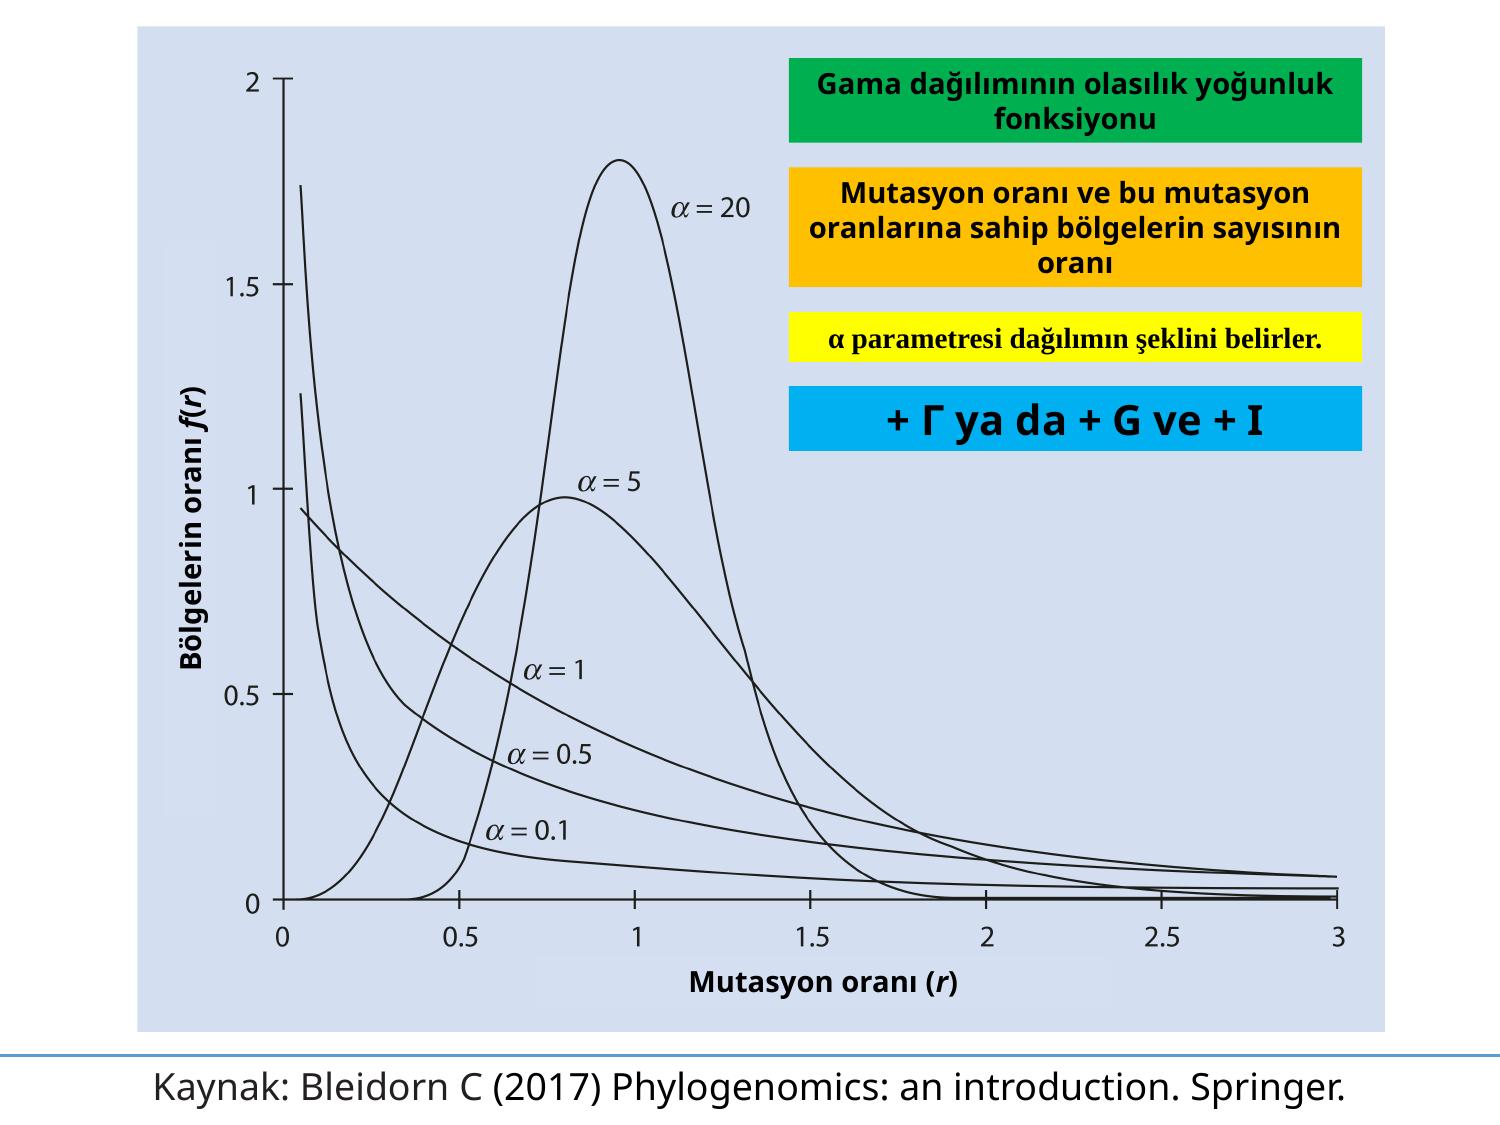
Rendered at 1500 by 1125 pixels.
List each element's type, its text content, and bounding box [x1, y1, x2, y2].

text_box Kaynak: Bleidorn C (2017) Phylogenomics: an introduction. Springer. [0, 1057, 1500, 1115]
picture [134, 26, 1385, 1032]
